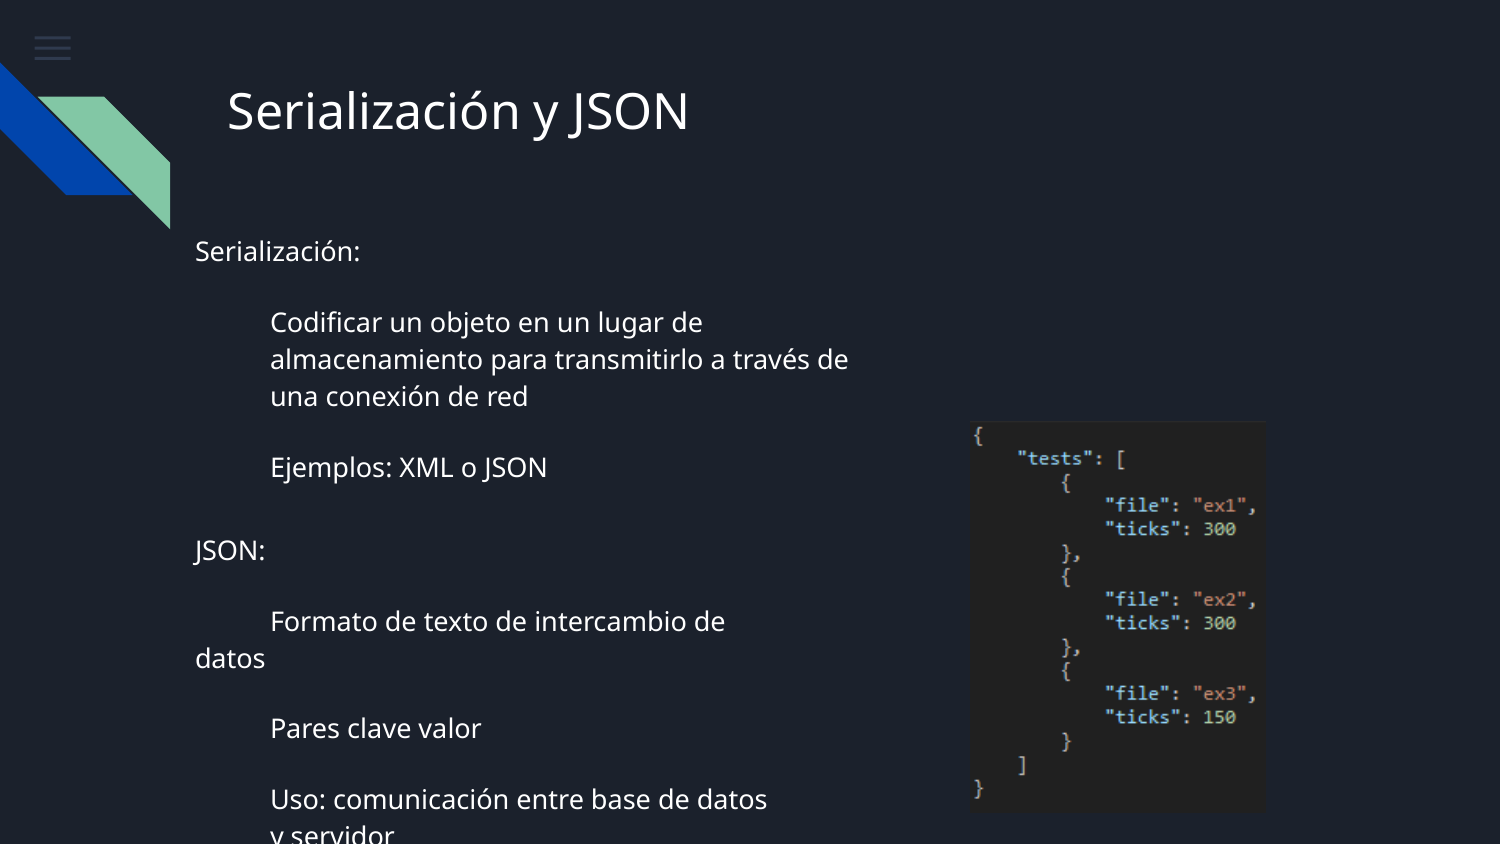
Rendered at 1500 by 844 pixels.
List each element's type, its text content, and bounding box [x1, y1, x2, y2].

title Serialización y JSON [212, 64, 1368, 215]
list JSON: Formato de texto de intercambio de datos Pares clave valor Uso: comunicación entre base de datos y servidor [180, 520, 802, 819]
picture [970, 421, 1266, 813]
list Serialización: Codificar un objeto en un lugar de almacenamiento para transmitirlo a través de una conexión de red Ejemplos: XML o JSON [180, 214, 899, 520]
